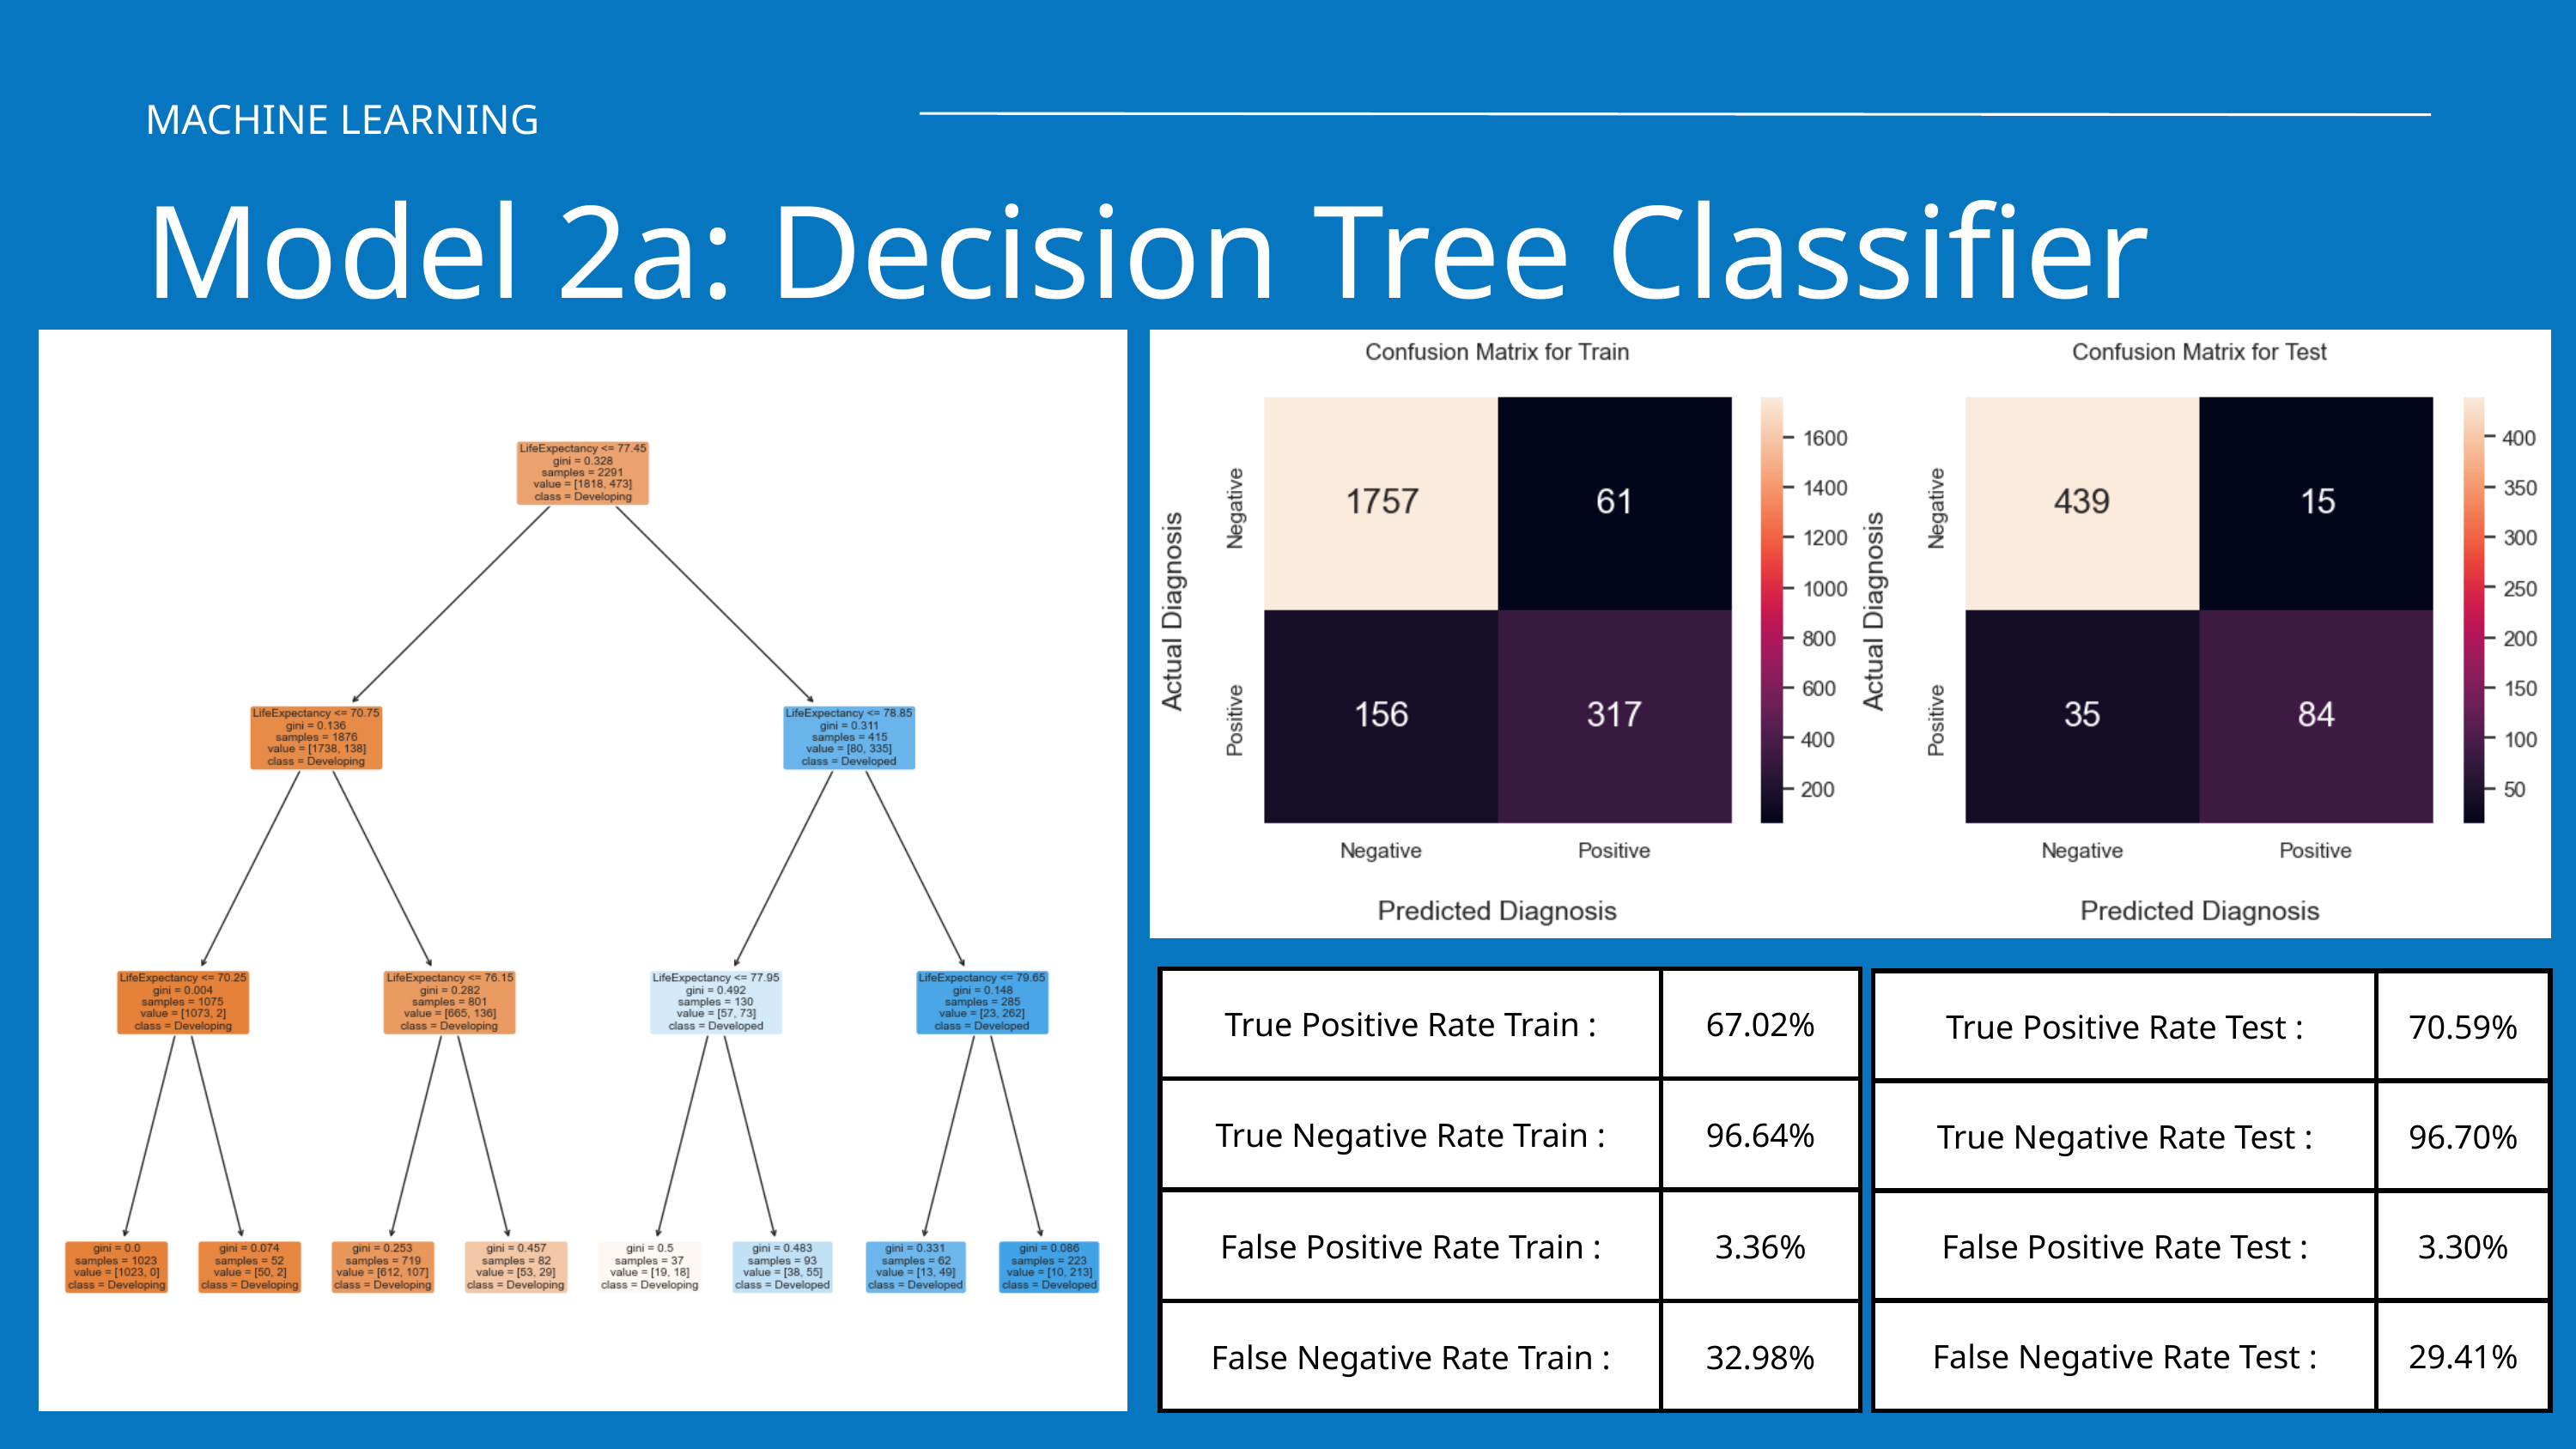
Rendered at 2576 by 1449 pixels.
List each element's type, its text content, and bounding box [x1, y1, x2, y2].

table_cell False Positive Rate Test : [1875, 1193, 2374, 1298]
table_cell False Negative Rate Train : [1163, 1303, 1659, 1409]
table_header 70.59% [2379, 973, 2548, 1078]
table_cell 3.36% [1663, 1192, 1858, 1299]
table_cell 3.30% [2379, 1193, 2548, 1298]
table_header 67.02% [1663, 971, 1858, 1076]
table_cell True Negative Rate Train : [1163, 1081, 1659, 1187]
text_box MACHINE LEARNING [144, 85, 1118, 142]
table_header True Positive Rate Test : [1875, 973, 2374, 1078]
table_cell False Negative Rate Test : [1875, 1303, 2374, 1409]
text_box Model 2a: Decision Tree Classifier [144, 195, 2306, 324]
table_header True Positive Rate Train : [1163, 971, 1659, 1076]
table_cell 96.64% [1663, 1081, 1858, 1187]
table_cell 32.98% [1663, 1303, 1858, 1409]
table_cell 96.70% [2379, 1083, 2548, 1188]
table_cell True Negative Rate Test : [1875, 1083, 2374, 1188]
picture [38, 329, 1127, 1411]
table_cell 29.41% [2379, 1303, 2548, 1409]
table_cell False Positive Rate Train : [1163, 1192, 1659, 1299]
picture [1149, 329, 2551, 938]
